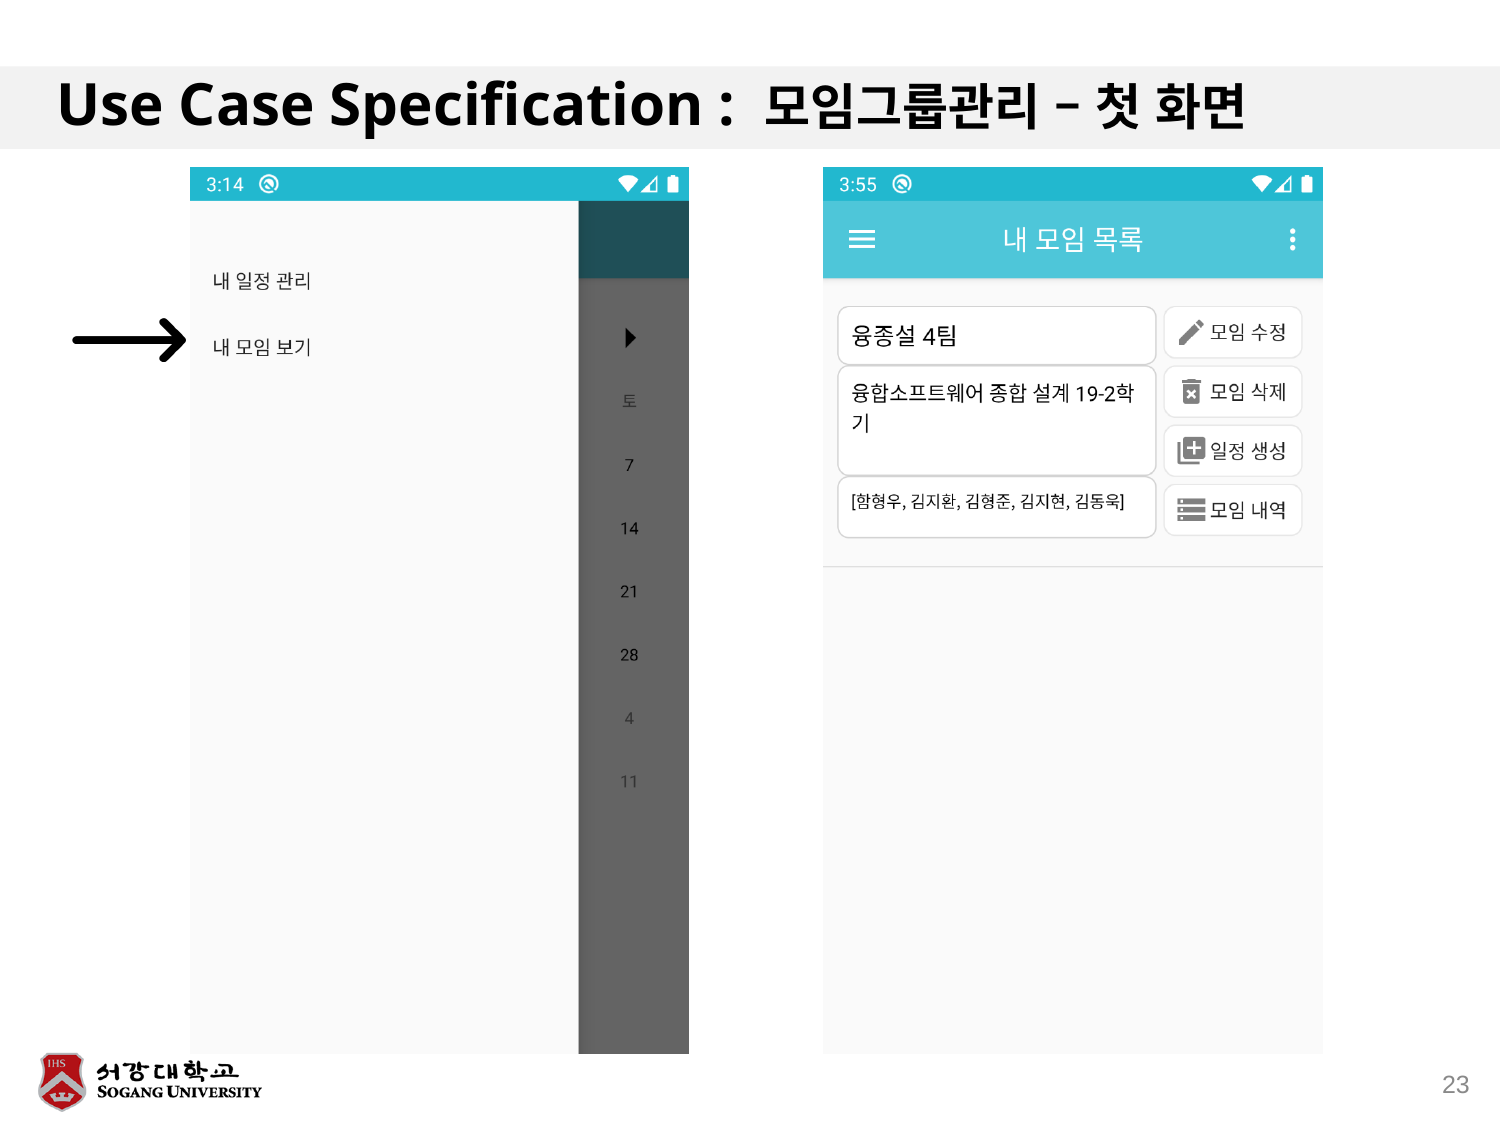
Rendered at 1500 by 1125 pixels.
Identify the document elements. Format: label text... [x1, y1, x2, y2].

picture [0, 167, 689, 1125]
picture [823, 167, 1323, 1054]
title Use Case Specification : 모임그룹관리 – 첫 화면 [41, 64, 1459, 149]
slide_number 23 [1147, 1053, 1485, 1114]
